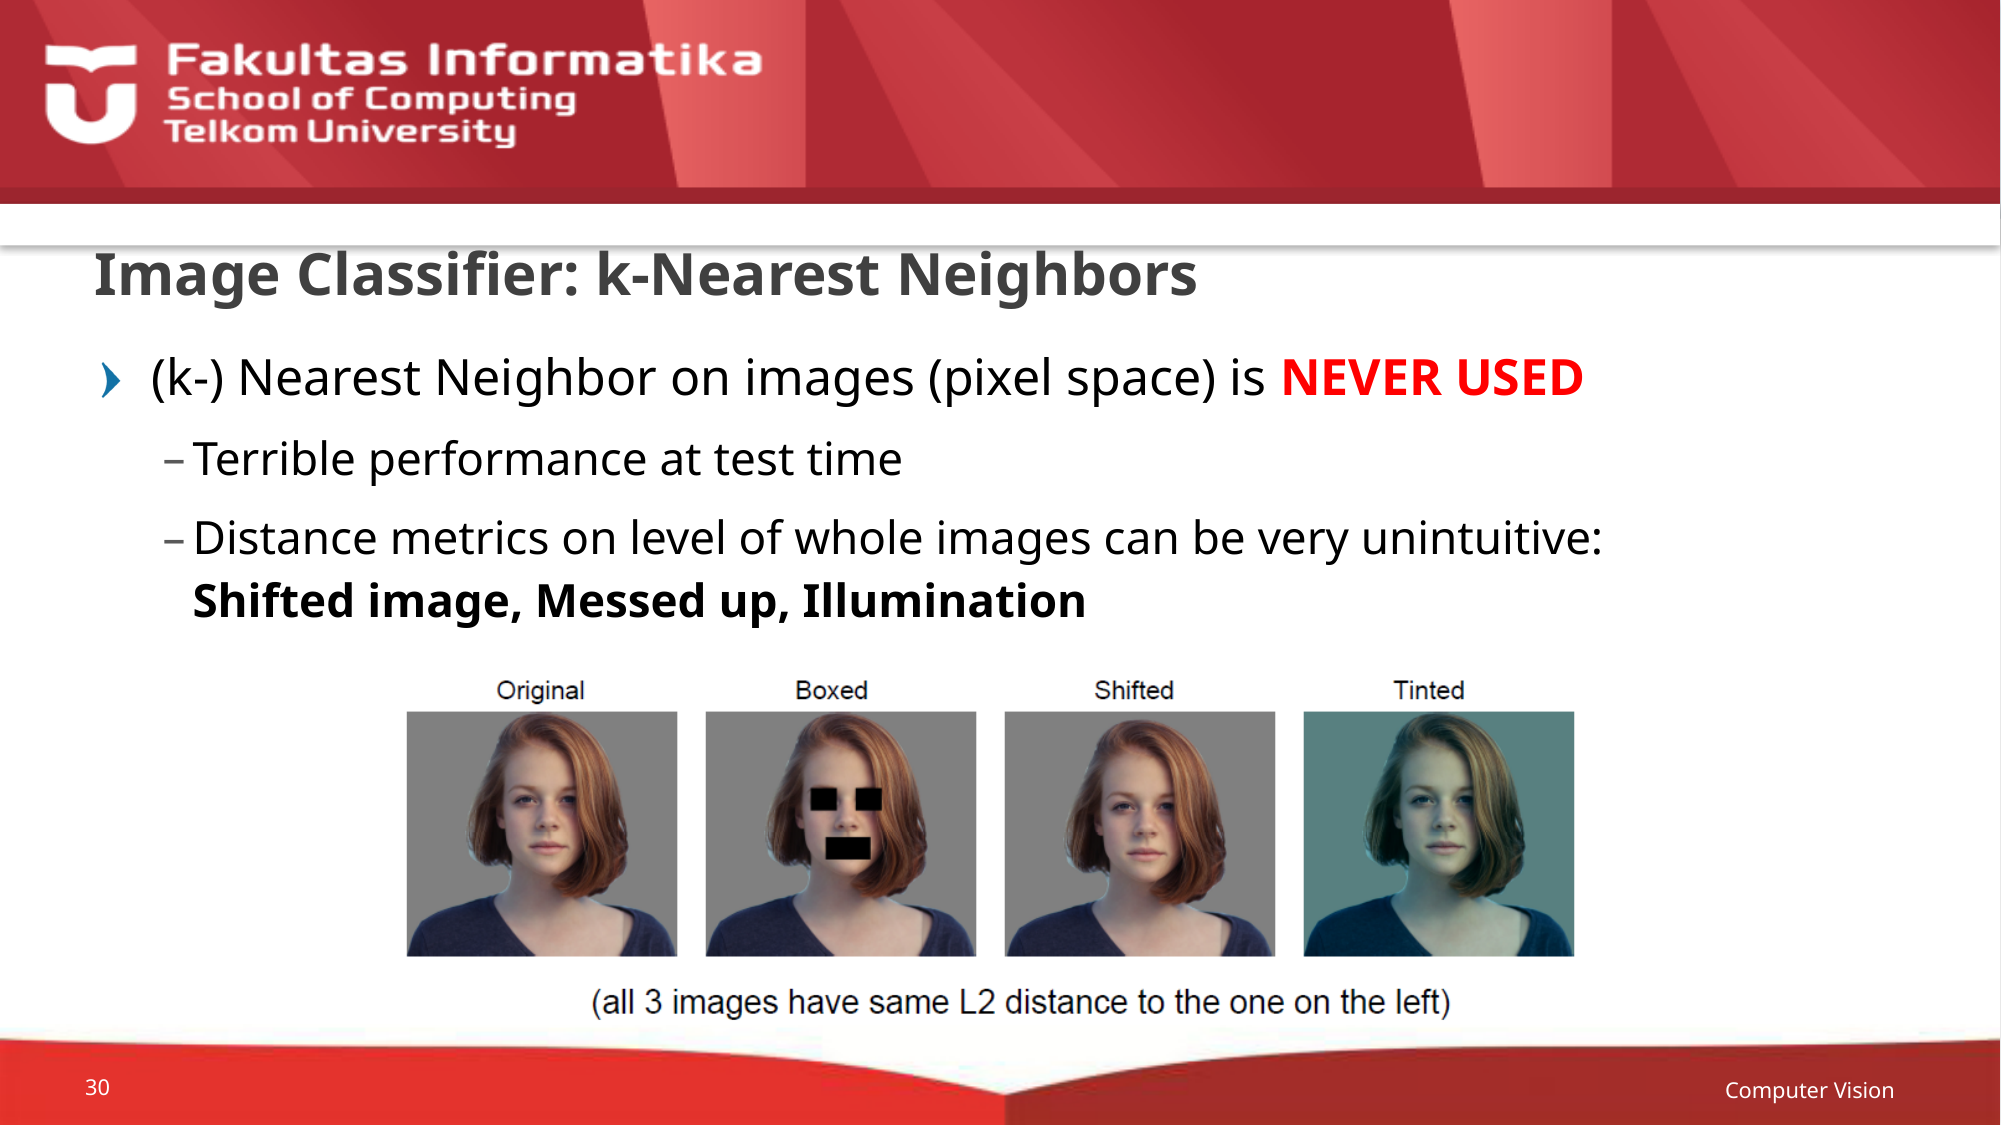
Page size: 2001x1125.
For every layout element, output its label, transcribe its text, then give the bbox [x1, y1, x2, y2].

picture [95, 351, 124, 400]
title Image Classifier: k-Nearest Neighbors [79, 219, 1901, 325]
list Computer Vision [1185, 1058, 1911, 1119]
list (k-) Nearest Neighbor on images (pixel space) is NEVER USED Terrible performance at test time Distance metrics on level of whole images can be very unintuitive: Shifted image, Messed up, Illumination [80, 329, 1902, 990]
picture [0, 0, 2001, 1125]
slide_number 30 [85, 1058, 164, 1119]
